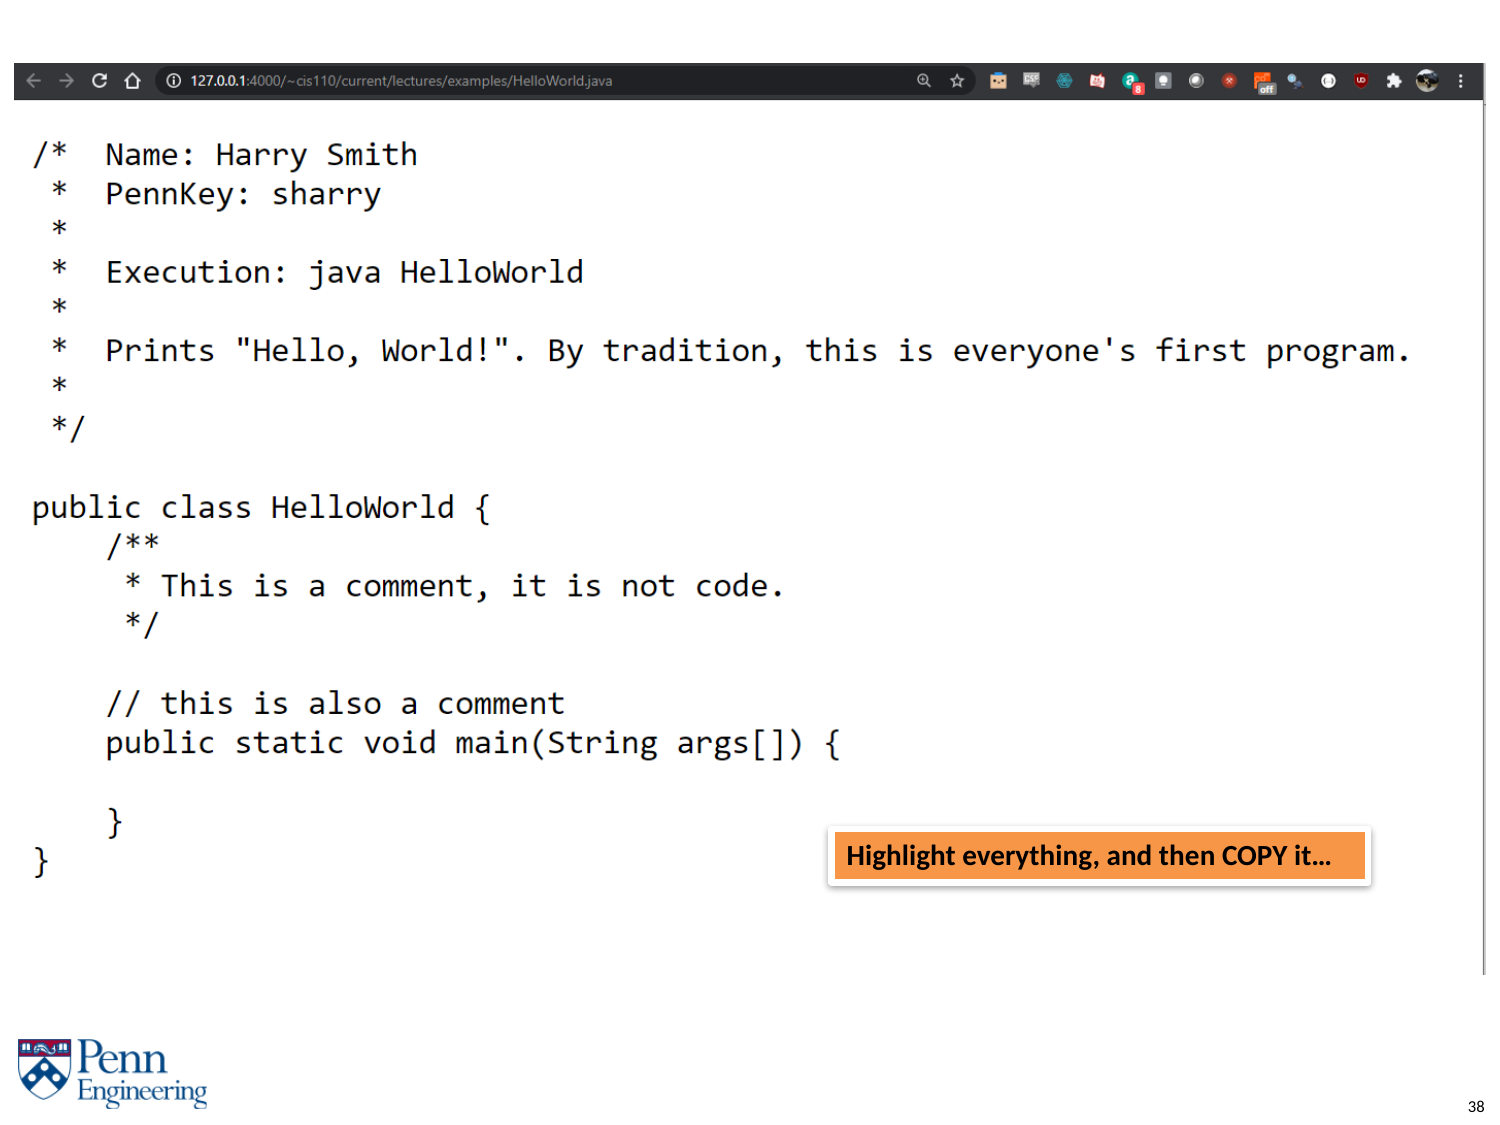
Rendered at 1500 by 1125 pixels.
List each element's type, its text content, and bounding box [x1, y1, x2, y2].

slide_number 38 [1187, 1087, 1500, 1125]
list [14, 63, 1486, 976]
